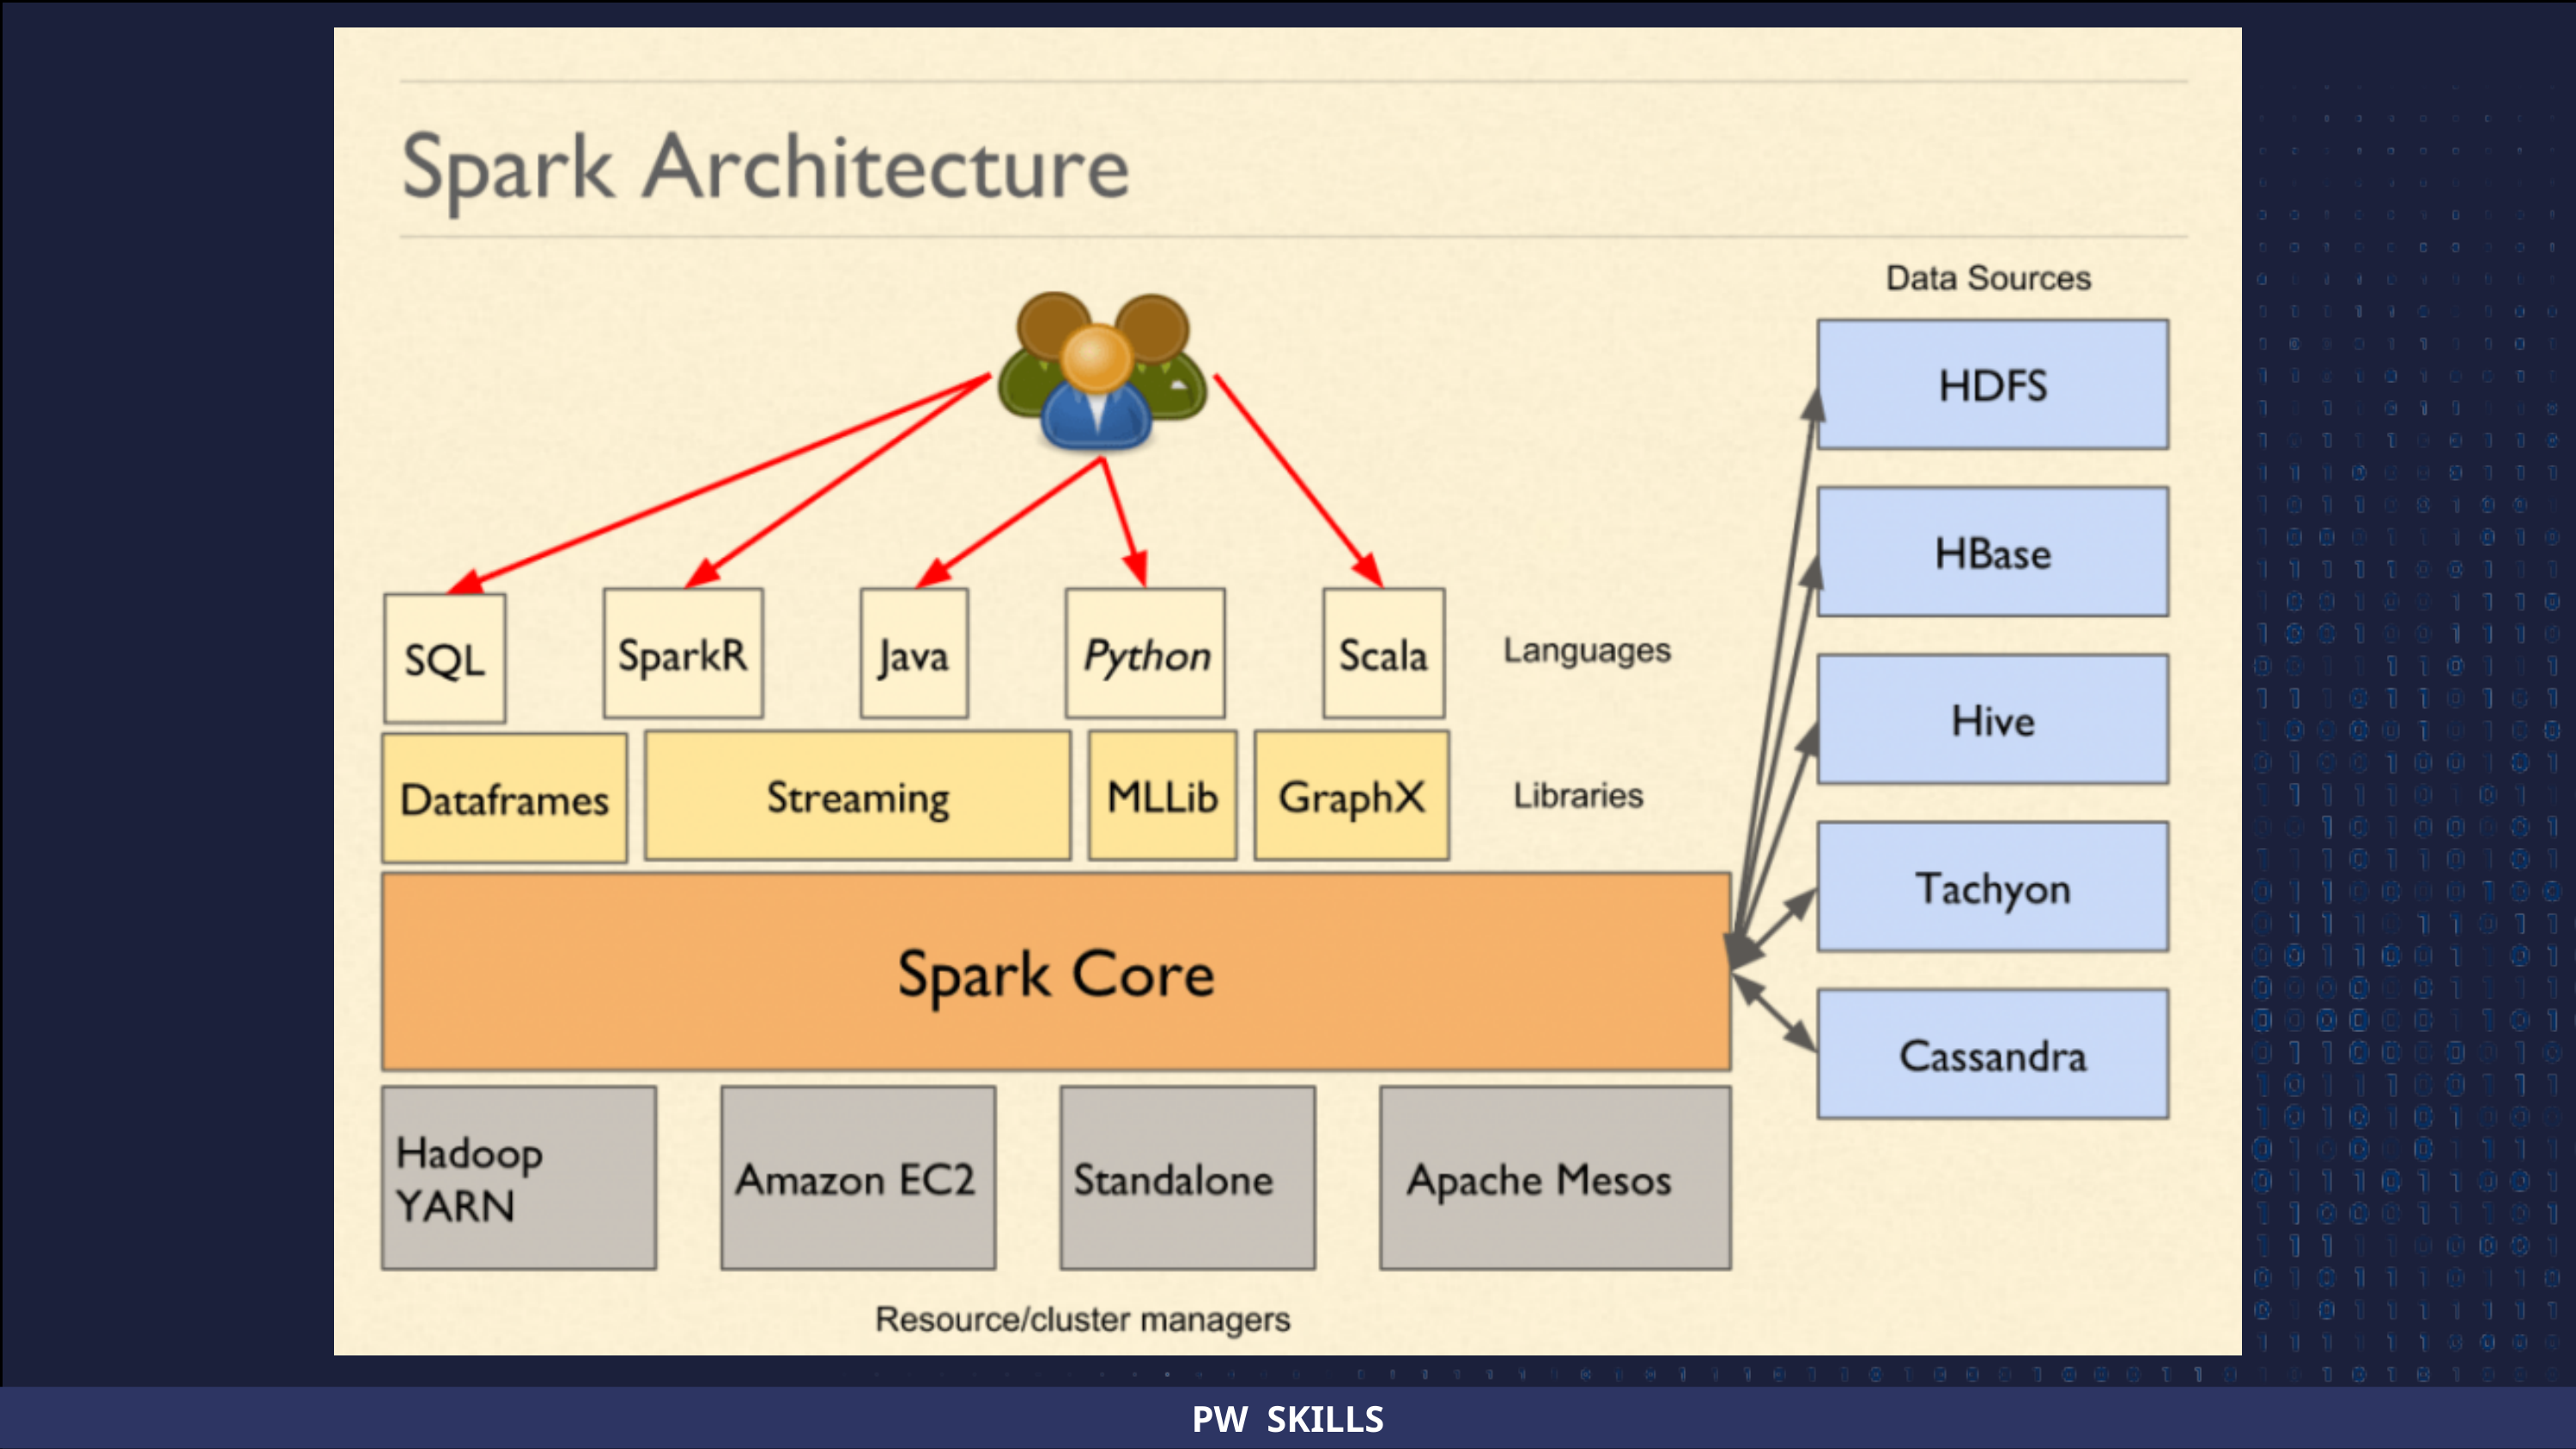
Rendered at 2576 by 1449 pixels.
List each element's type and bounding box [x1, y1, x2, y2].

picture [333, 27, 2576, 1385]
